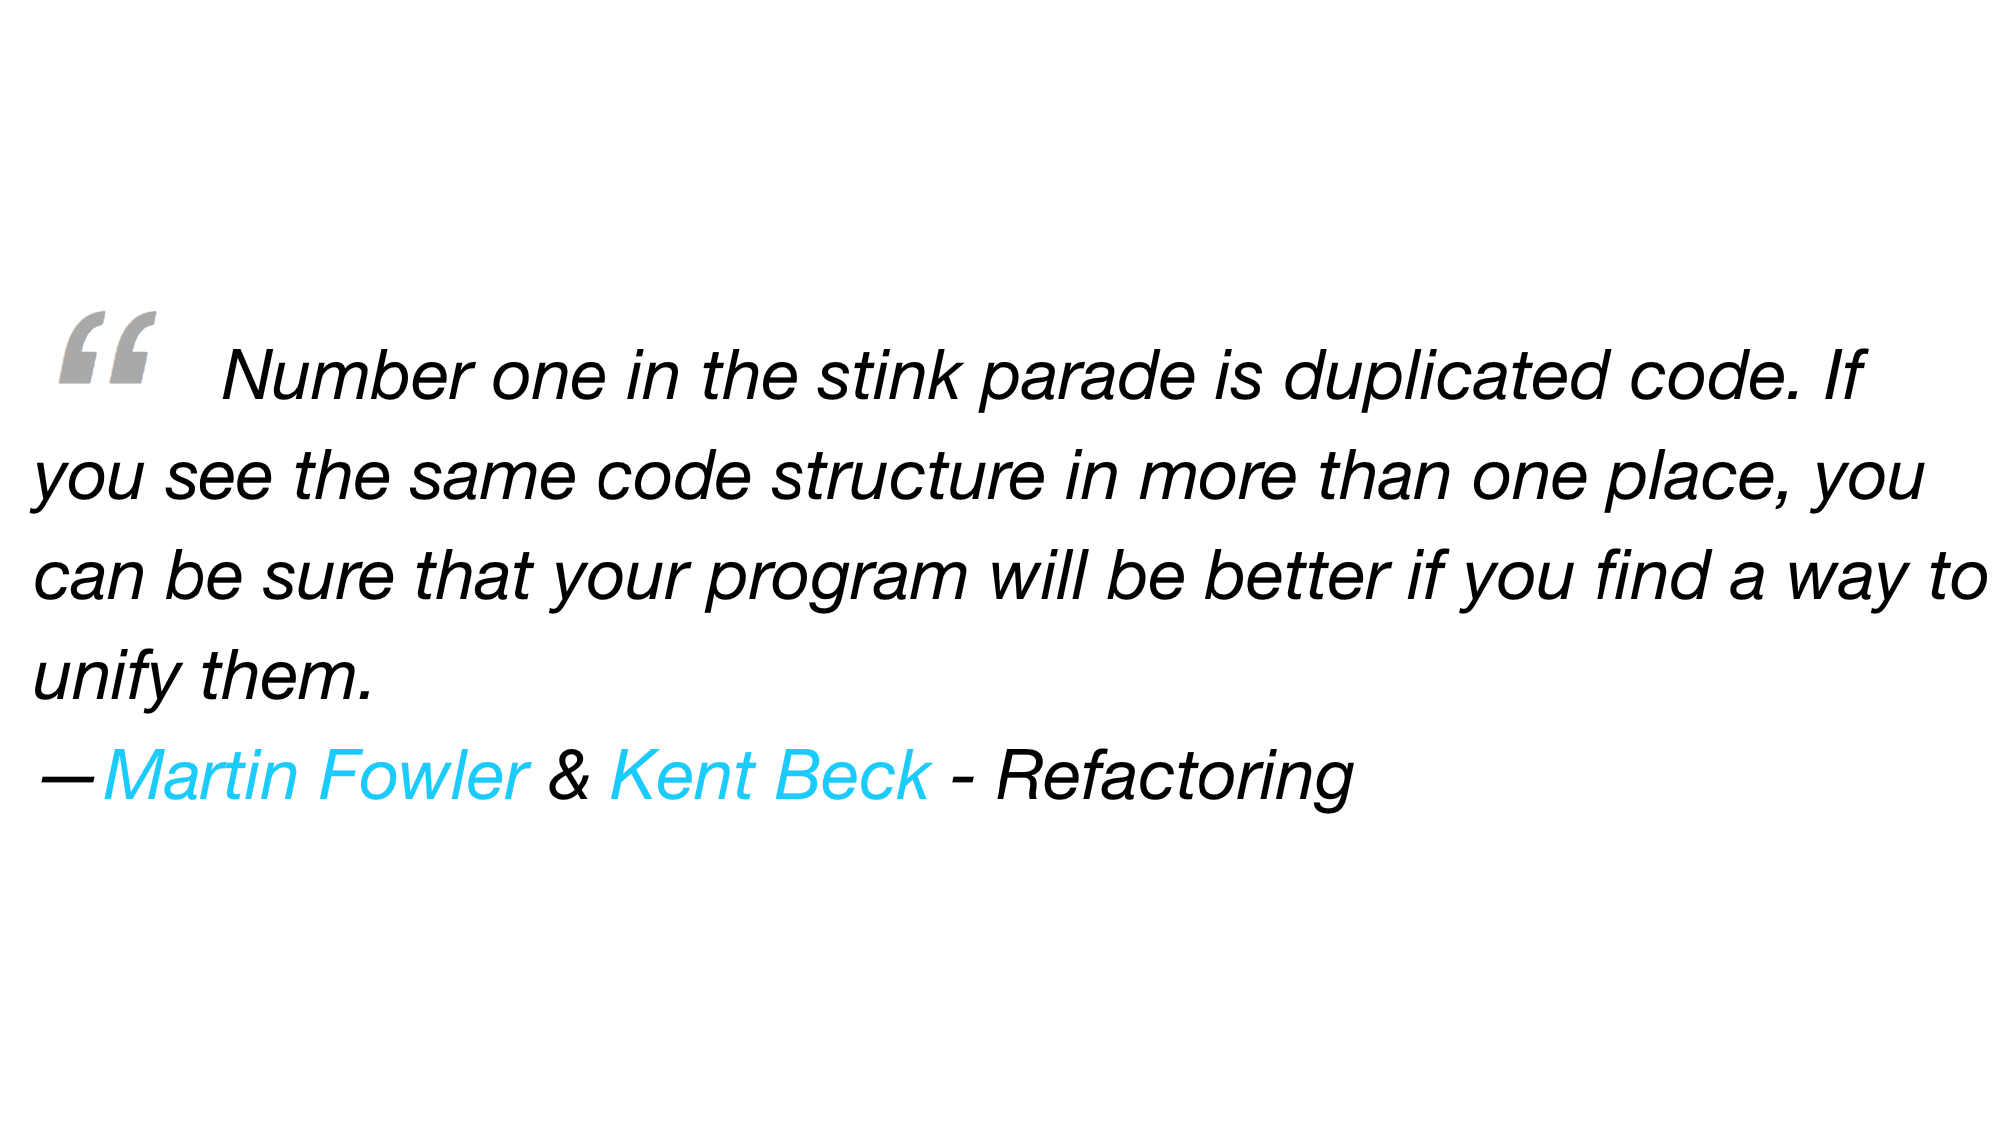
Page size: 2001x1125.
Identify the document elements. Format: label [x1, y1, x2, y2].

picture [0, 295, 2000, 825]
